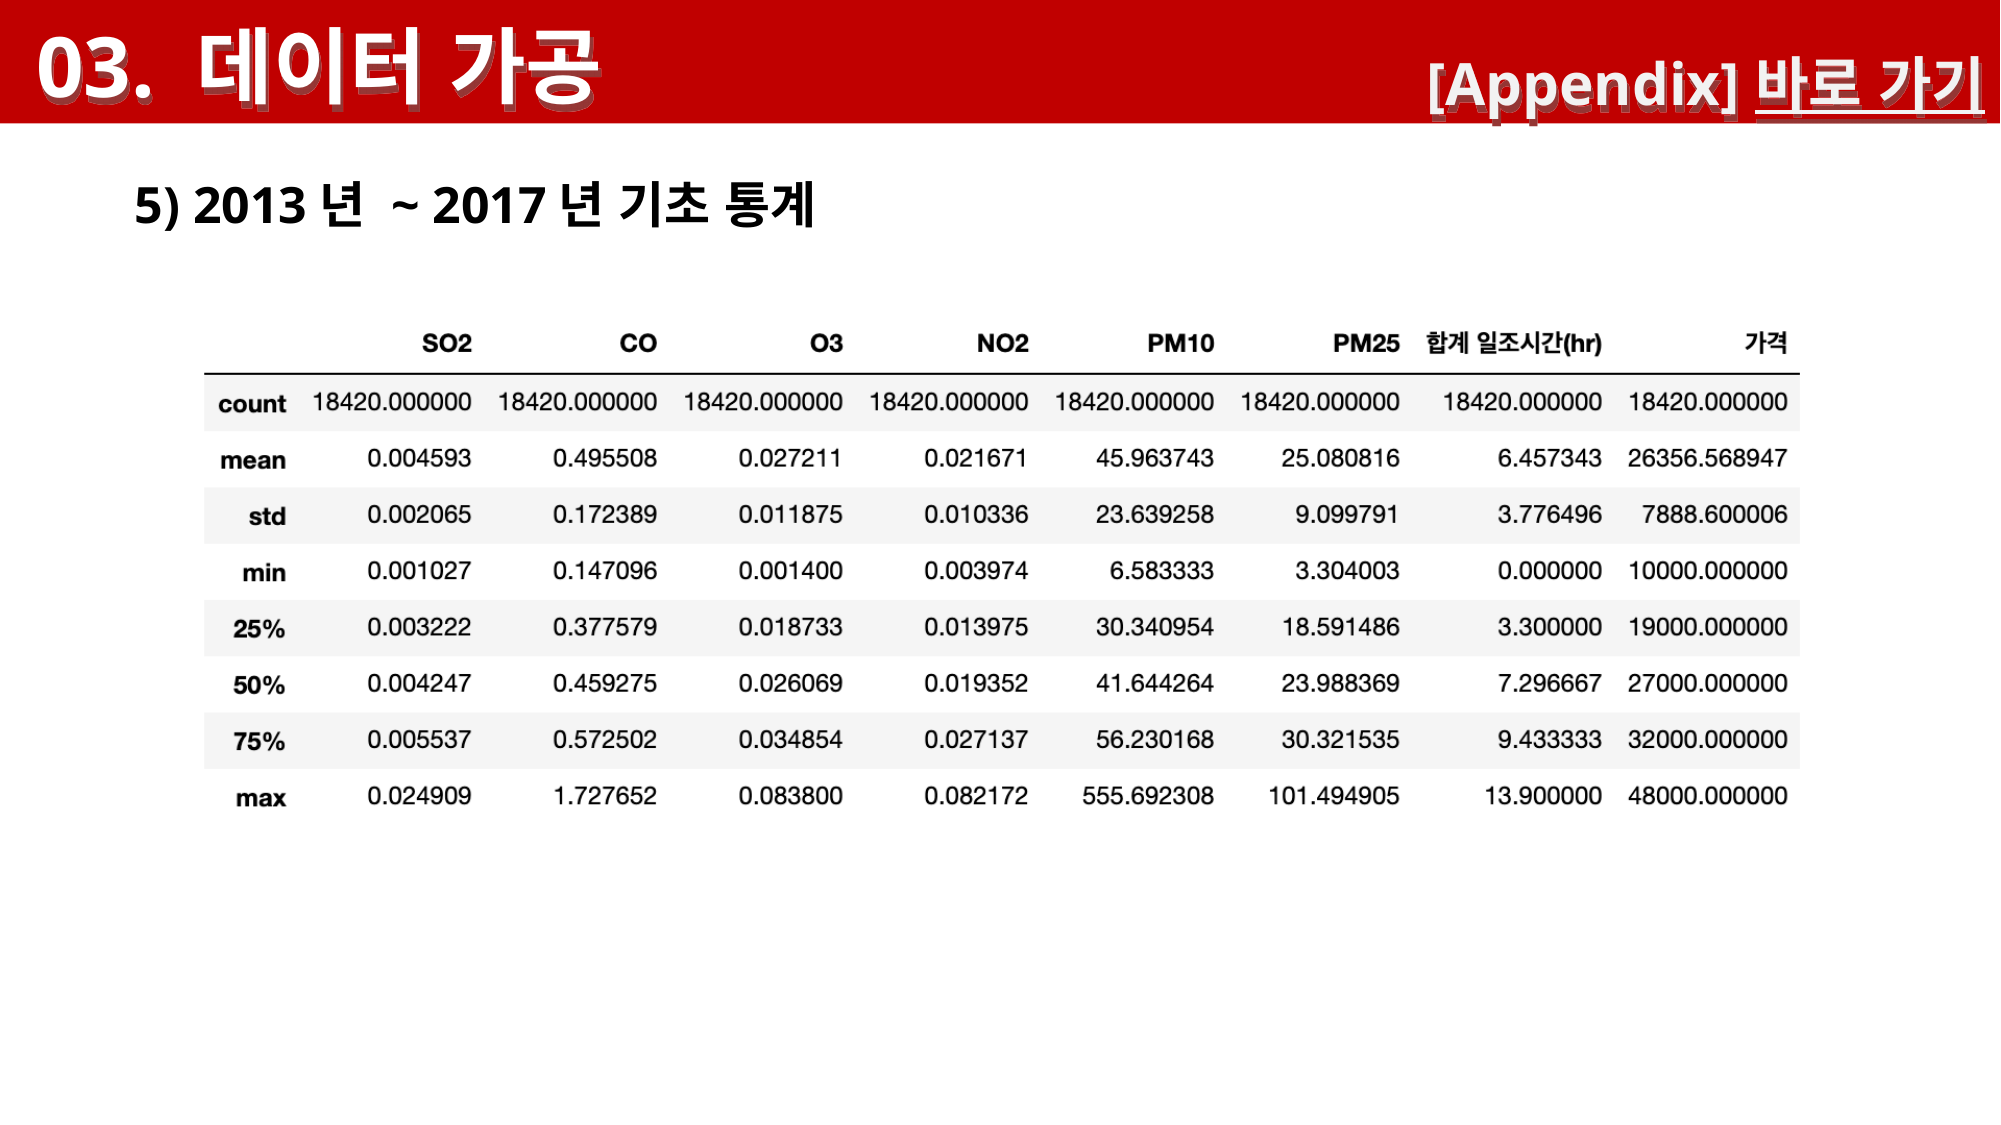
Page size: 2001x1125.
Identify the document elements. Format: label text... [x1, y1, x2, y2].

text_box [Appendix] 바로 가기 [1318, 40, 2000, 140]
text_box [0, 0, 2000, 125]
text_box 5) 2013년 ~ 2017년 기초 통계 [120, 166, 941, 241]
text_box 03. 데이터 가공 [0, 6, 918, 122]
picture [198, 303, 1802, 822]
